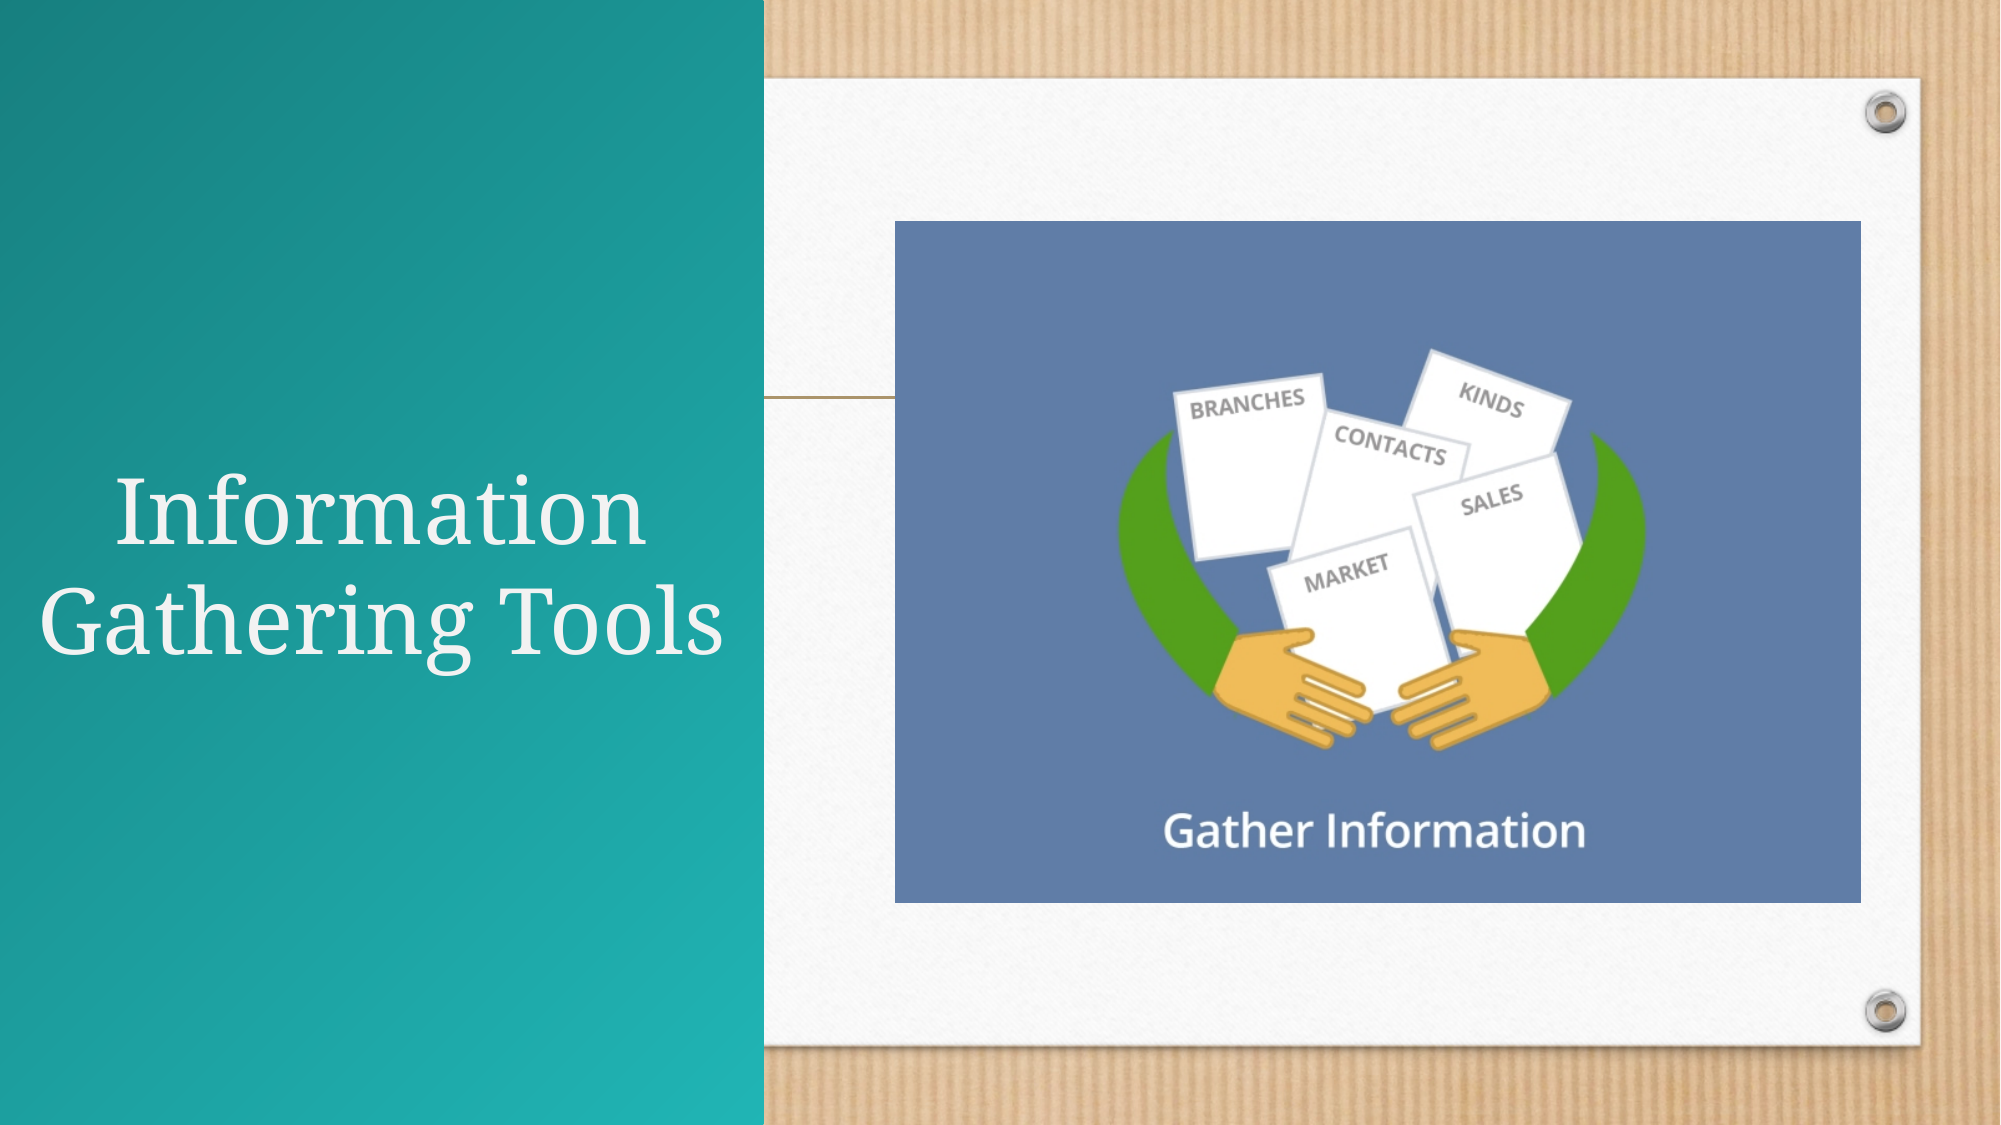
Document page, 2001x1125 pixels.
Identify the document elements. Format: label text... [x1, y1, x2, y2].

title Information Gathering Tools [0, 0, 764, 1125]
picture [764, 0, 2001, 1125]
